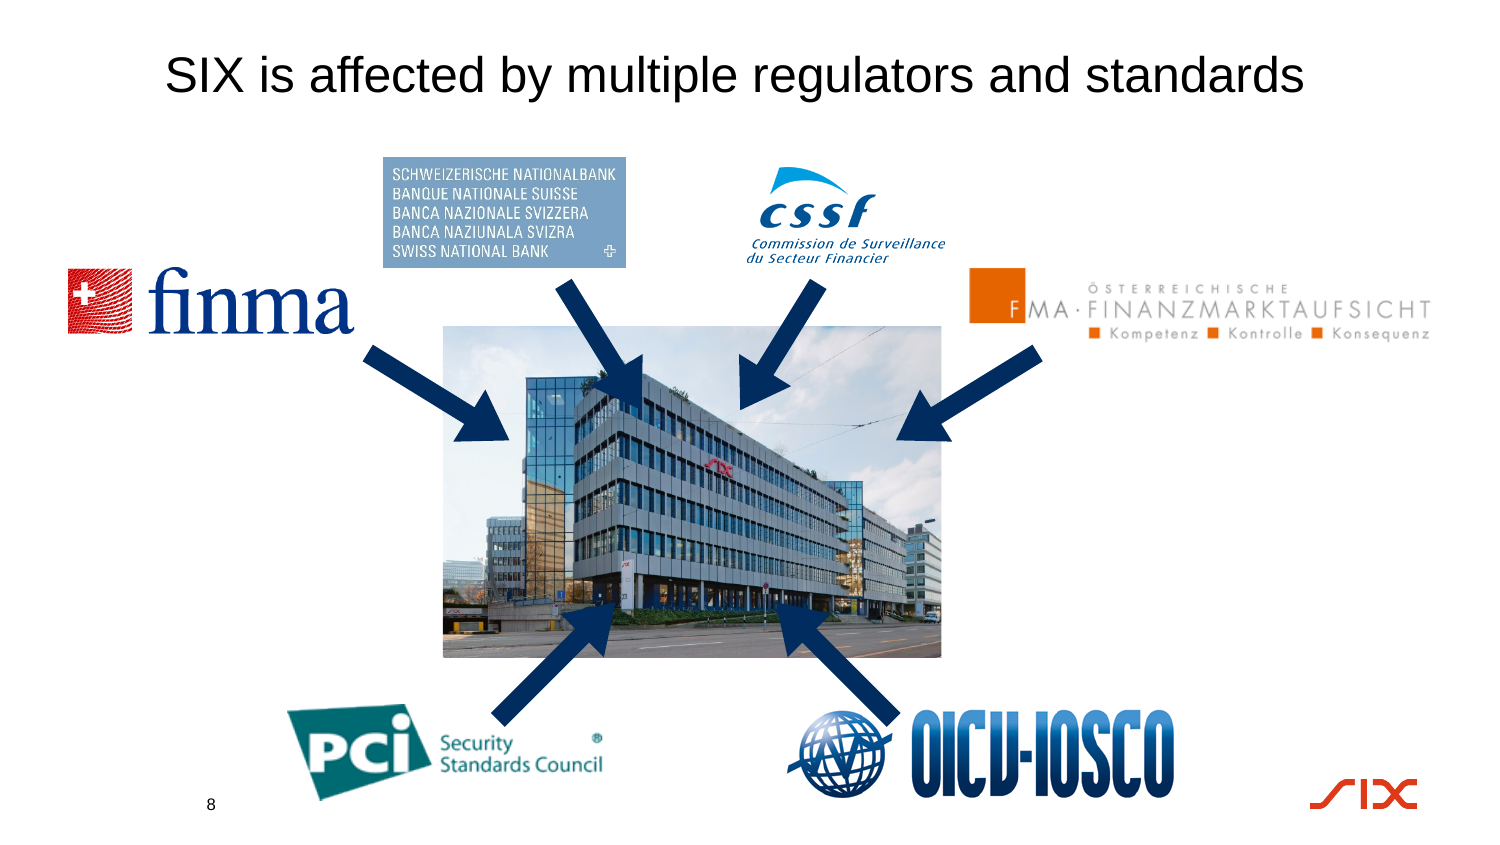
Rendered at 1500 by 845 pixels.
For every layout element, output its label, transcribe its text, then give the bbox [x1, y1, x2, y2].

text_box [555, 278, 601, 325]
picture [785, 704, 1175, 801]
text_box [362, 344, 437, 408]
slide_number 8 [206, 791, 284, 816]
picture [67, 267, 355, 334]
text_box [947, 354, 1043, 421]
text_box [947, 433, 953, 442]
picture [726, 157, 967, 264]
picture [1310, 779, 1417, 809]
title SIX is affected by multiple regulators and standards [164, 42, 1414, 148]
text_box [500, 668, 564, 703]
picture [966, 266, 1438, 346]
picture [383, 157, 627, 269]
picture [442, 326, 942, 659]
picture [287, 704, 609, 801]
text_box [781, 278, 827, 325]
text_box [827, 668, 891, 703]
